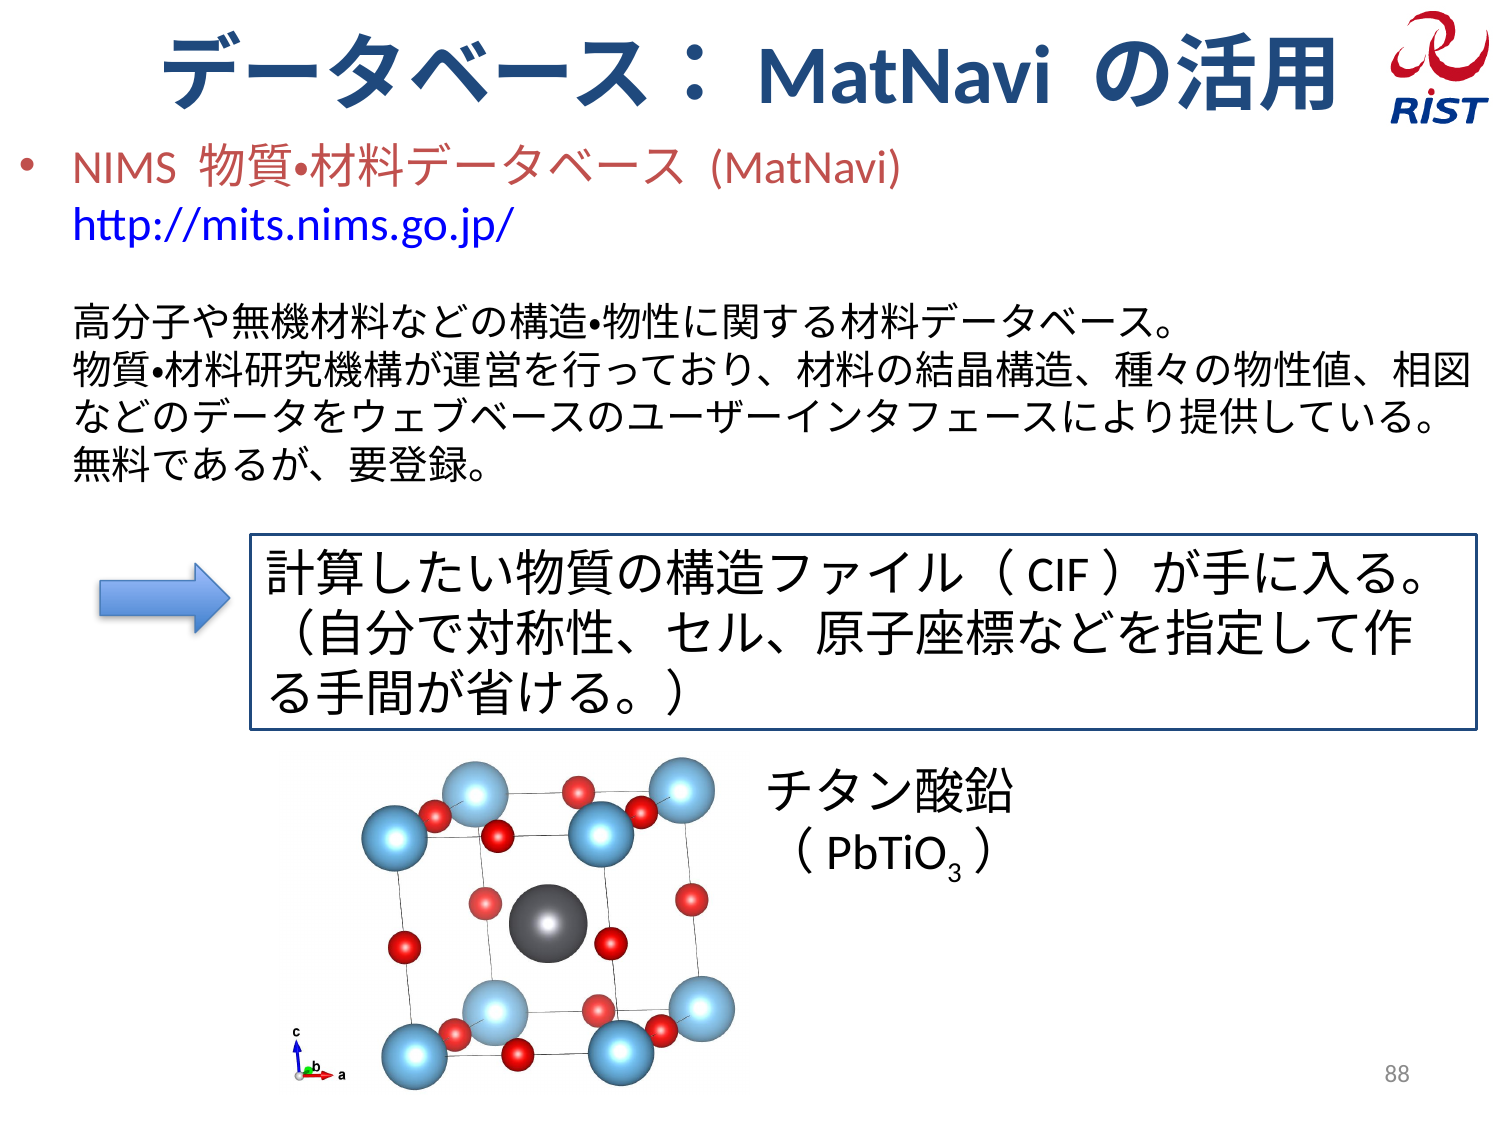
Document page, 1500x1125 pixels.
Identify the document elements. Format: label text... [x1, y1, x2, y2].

picture [1379, 0, 1500, 128]
text_box [99, 562, 231, 634]
text_box 計算したい物質の構造ファイル（CIF）が手に入る。 （自分で対称性、セル、原子座標などを指定して作る手間が省ける。） [250, 534, 1477, 730]
text_box チタン酸鉛（PbTiO3） [753, 752, 1216, 896]
slide_number 88 [1074, 1042, 1425, 1103]
title データベース：MatNavi の活用 [75, 1, 1425, 128]
picture [278, 750, 750, 1095]
list NIMS 物質・材料データベース (MatNavi) http://mits.nims.go.jp/ 高分子や無機材料などの構造・物性に関する材料データベース。 物質・材料研究機構が運営を行っており、材料の結晶構造、種々の物性値、相図などのデータをウェブベースのユーザーインタフェースにより提供している。 無料であるが、要登録。 [3, 128, 1500, 542]
